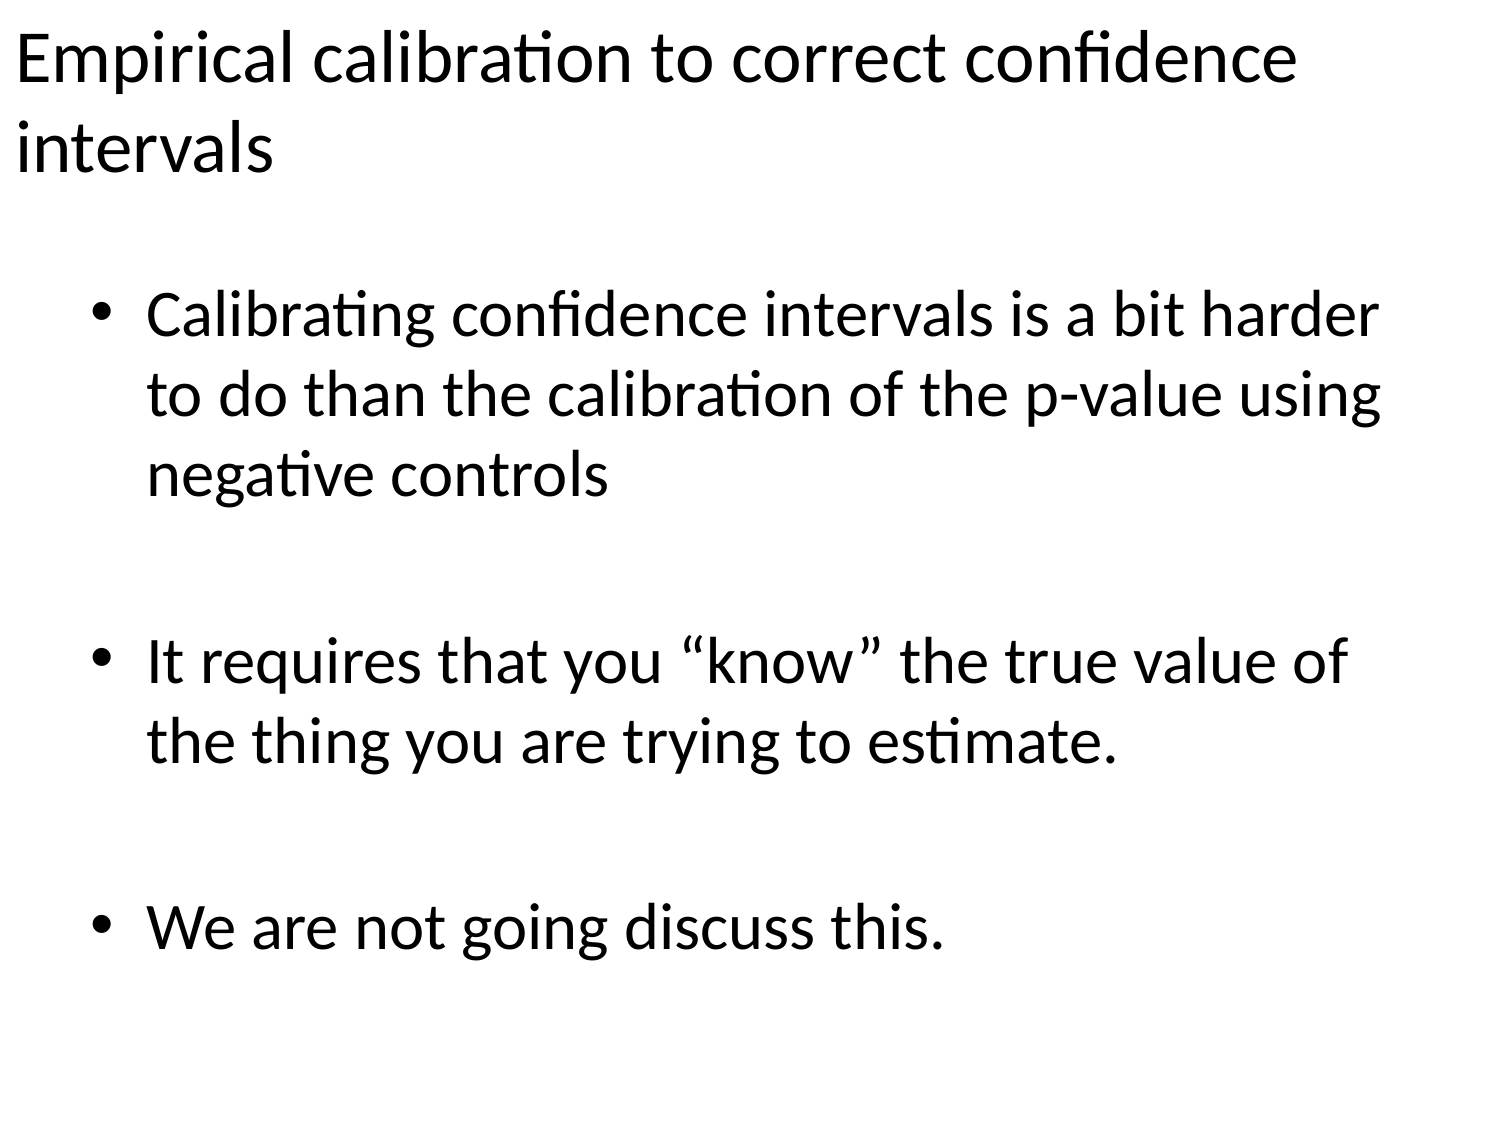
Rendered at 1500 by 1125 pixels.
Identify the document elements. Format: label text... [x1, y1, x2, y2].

list Calibrating confidence intervals is a bit harder to do than the calibration of the p-value using negative controls It requires that you “know” the true value of the thing you are trying to estimate. We are not going discuss this. [75, 262, 1425, 1005]
title Empirical calibration to correct confidence intervals [0, 0, 1500, 188]
